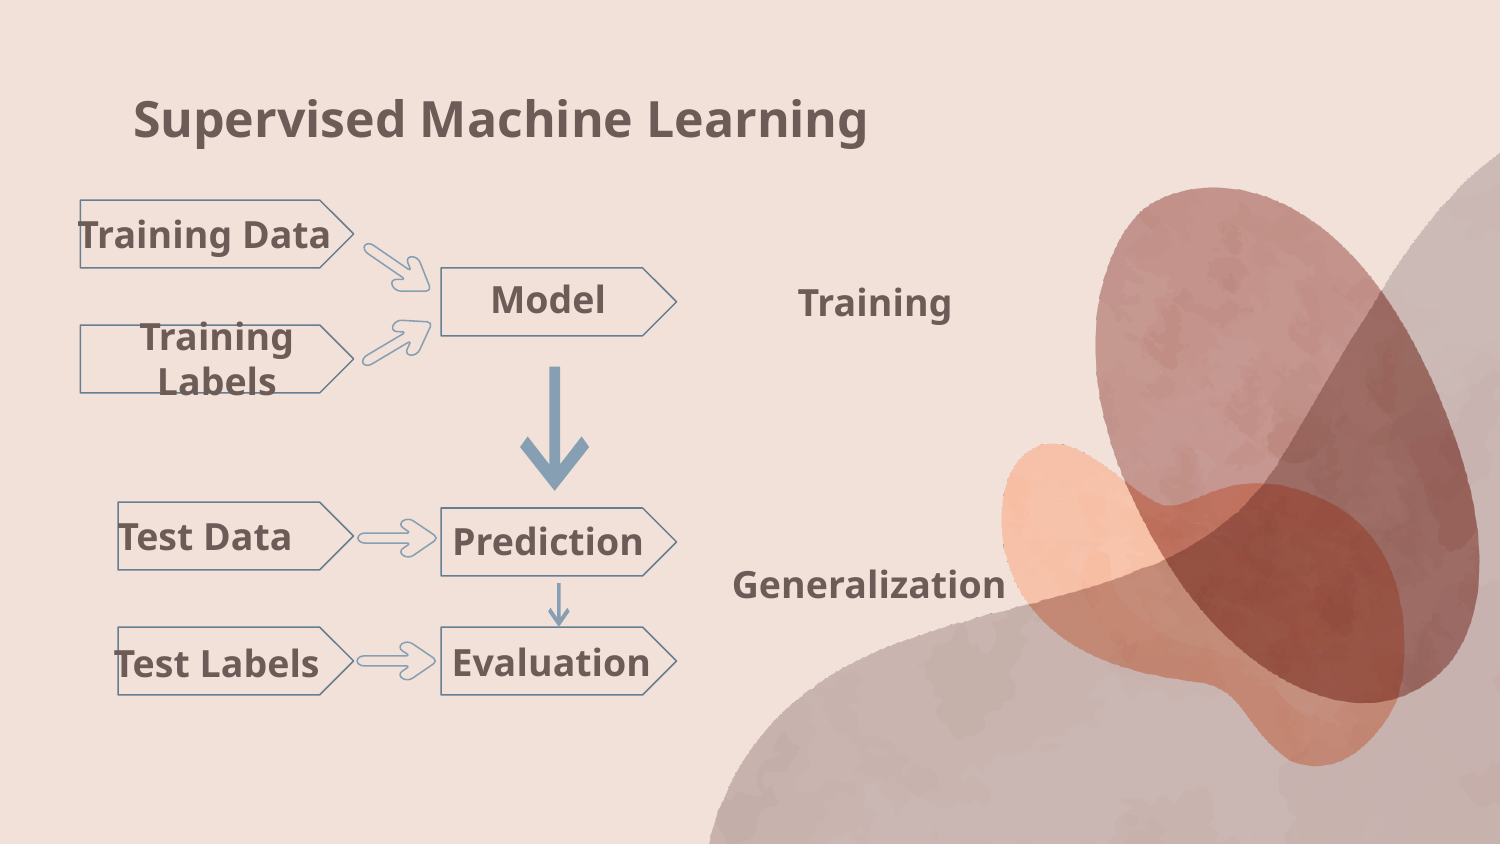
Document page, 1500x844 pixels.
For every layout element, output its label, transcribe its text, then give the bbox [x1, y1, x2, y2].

text_box [441, 507, 649, 514]
text_box Training [720, 275, 1031, 329]
text_box Evaluation [396, 634, 707, 688]
text_box [441, 688, 650, 695]
text_box Training Labels [62, 331, 372, 385]
text_box [80, 261, 327, 268]
text_box Generalization [714, 556, 1025, 610]
text_box [118, 502, 327, 509]
text_box [520, 366, 590, 491]
text_box [441, 567, 652, 576]
text_box [80, 200, 327, 207]
text_box [118, 627, 329, 636]
text_box [118, 563, 327, 570]
text_box [441, 267, 646, 271]
text_box [80, 385, 328, 393]
text_box [441, 627, 650, 634]
text_box [364, 243, 424, 271]
text_box [441, 325, 654, 336]
text_box Test Data [50, 509, 360, 563]
title Supervised Machine Learning [118, 72, 1382, 167]
text_box [360, 533, 393, 544]
text_box [372, 655, 396, 666]
text_box [80, 325, 326, 331]
text_box Prediction [393, 514, 703, 567]
text_box [548, 583, 570, 627]
picture [0, 0, 1500, 844]
text_box [118, 689, 326, 695]
text_box Test Labels [62, 636, 372, 689]
text_box [372, 325, 431, 364]
text_box Training Data [49, 207, 360, 261]
text_box Model [393, 271, 703, 325]
